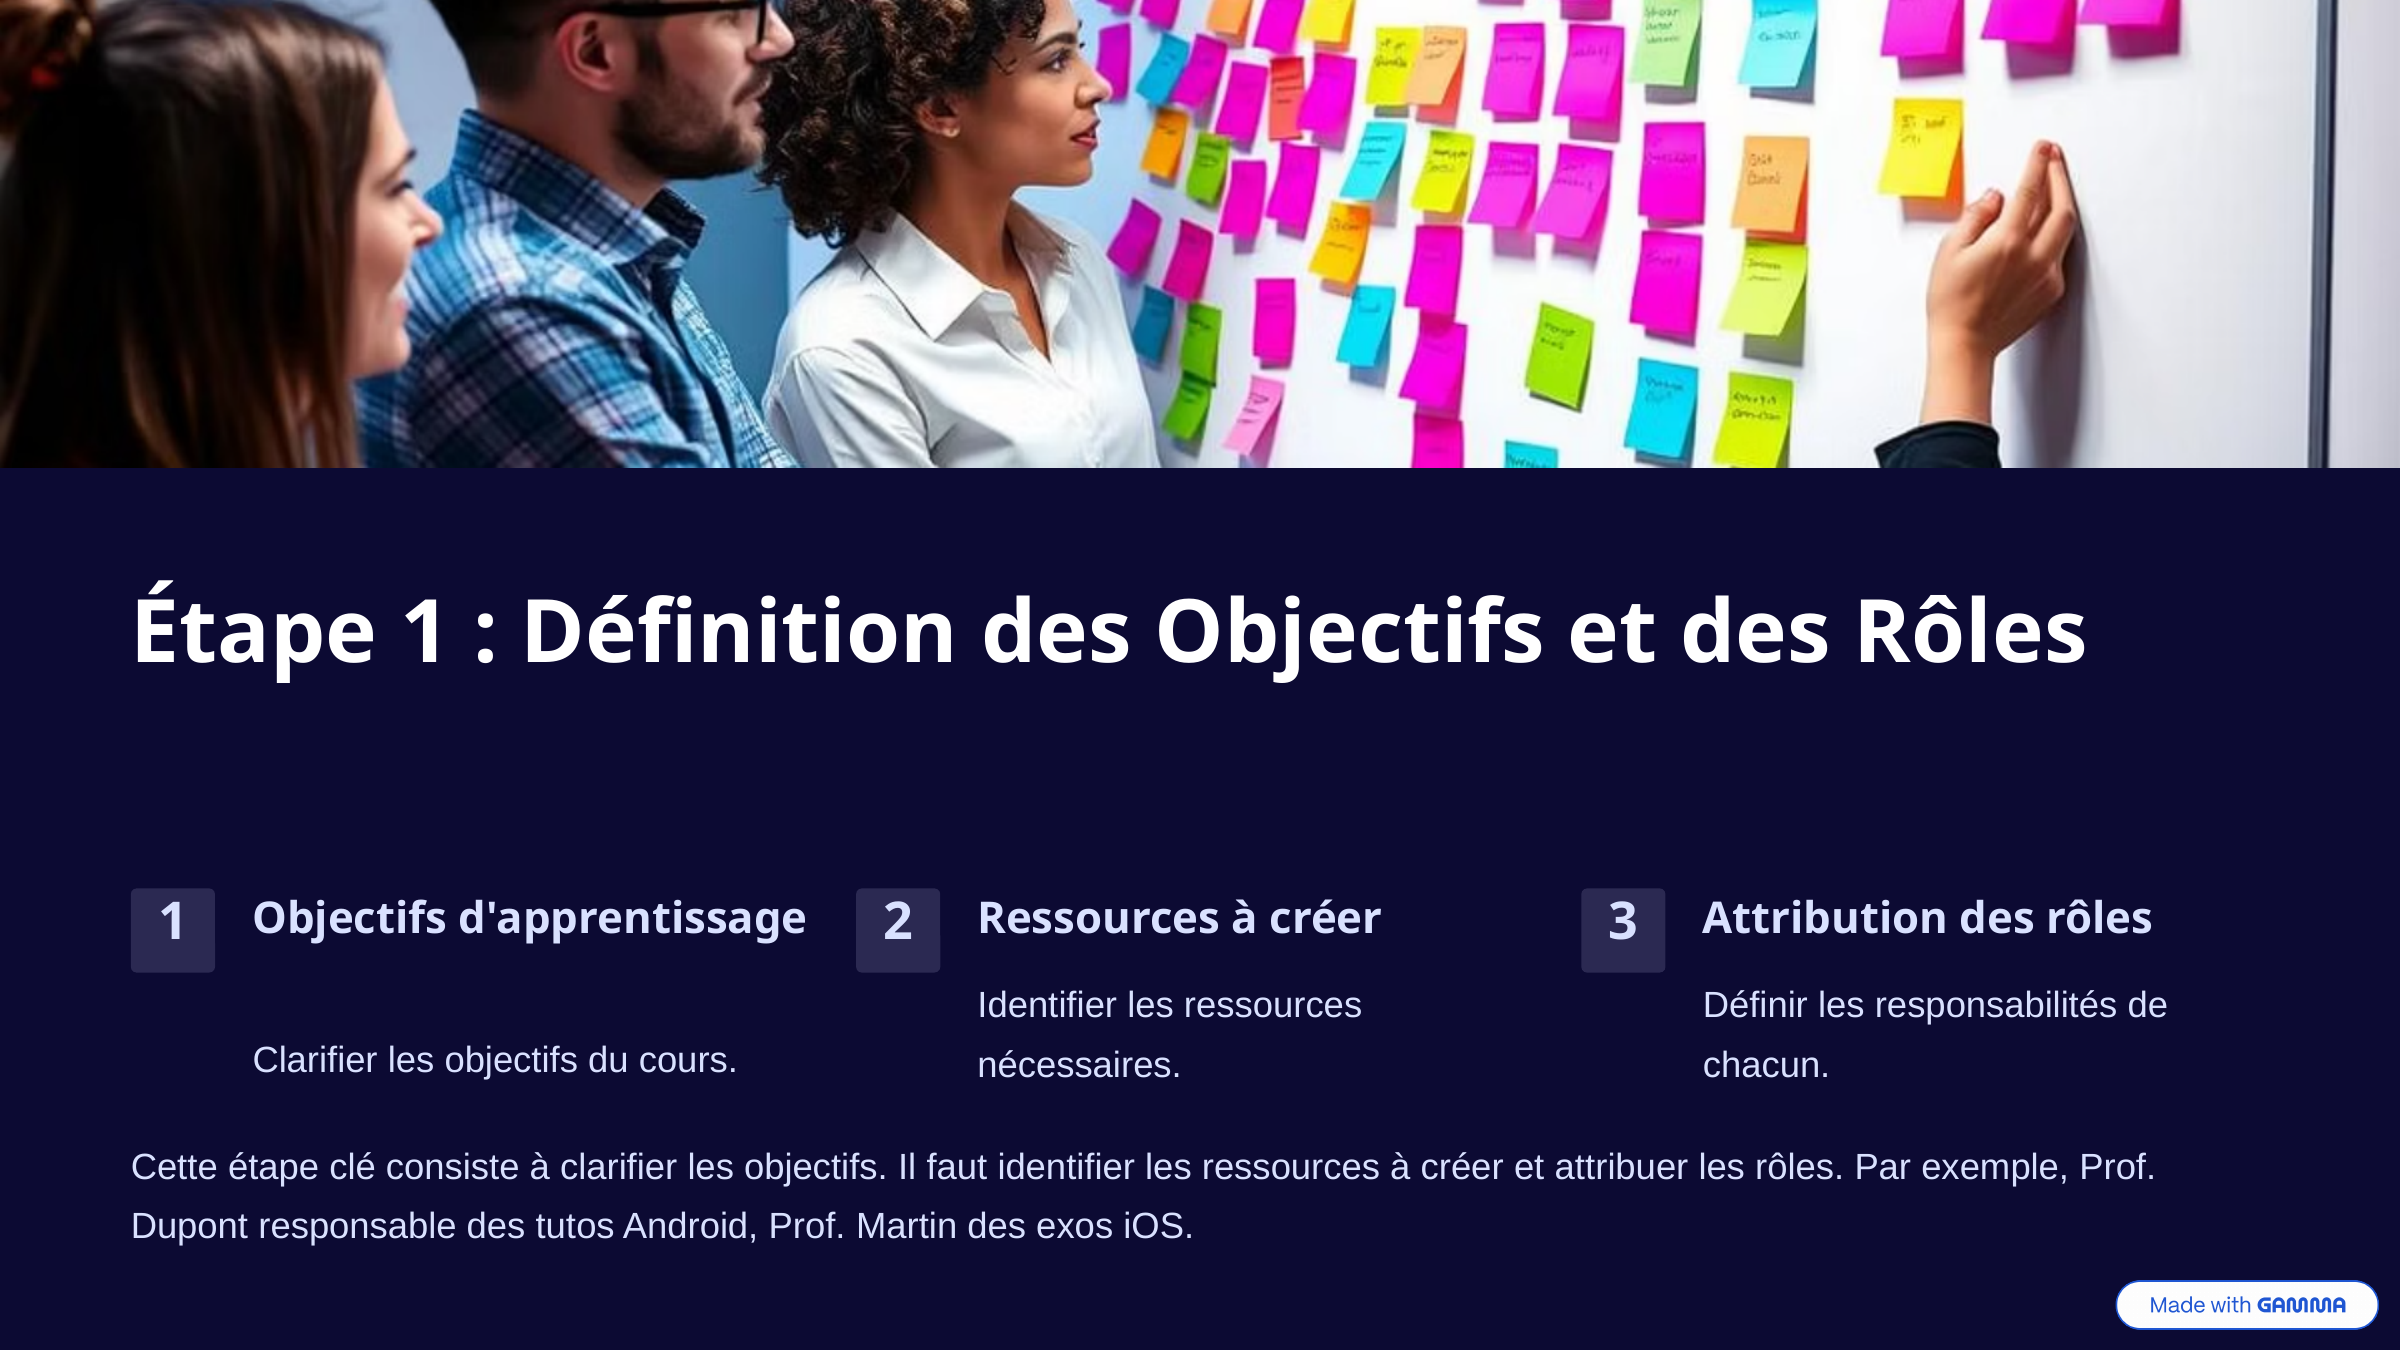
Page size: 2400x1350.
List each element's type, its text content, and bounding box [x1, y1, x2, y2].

text_box Attribution des rôles [1702, 888, 2183, 944]
text_box 2 [871, 897, 925, 964]
text_box Clarifier les objectifs du cours. [252, 1020, 819, 1081]
text_box [1581, 888, 1666, 973]
text_box Identifier les ressources nécessaires. [977, 965, 1544, 1086]
text_box [856, 888, 941, 973]
picture [0, 0, 2400, 468]
text_box Cette étape clé consiste à clarifier les objectifs. Il faut identifier les ressources à créer et attribuer les rôles. Par exemple, Prof. Dupont responsable des tutos Android, Prof. Martin des exos iOS. [130, 1127, 2270, 1248]
text_box [130, 888, 216, 973]
text_box Ressources à créer [977, 888, 1436, 944]
text_box Étape 1 : Définition des Objectifs et des Rôles [130, 570, 2270, 791]
text_box 3 [1596, 897, 1650, 964]
picture [2106, 1271, 2389, 1339]
text_box Définir les responsabilités de chacun. [1702, 965, 2270, 1086]
text_box 1 [146, 897, 200, 964]
text_box Objectifs d'apprentissage [252, 888, 819, 999]
